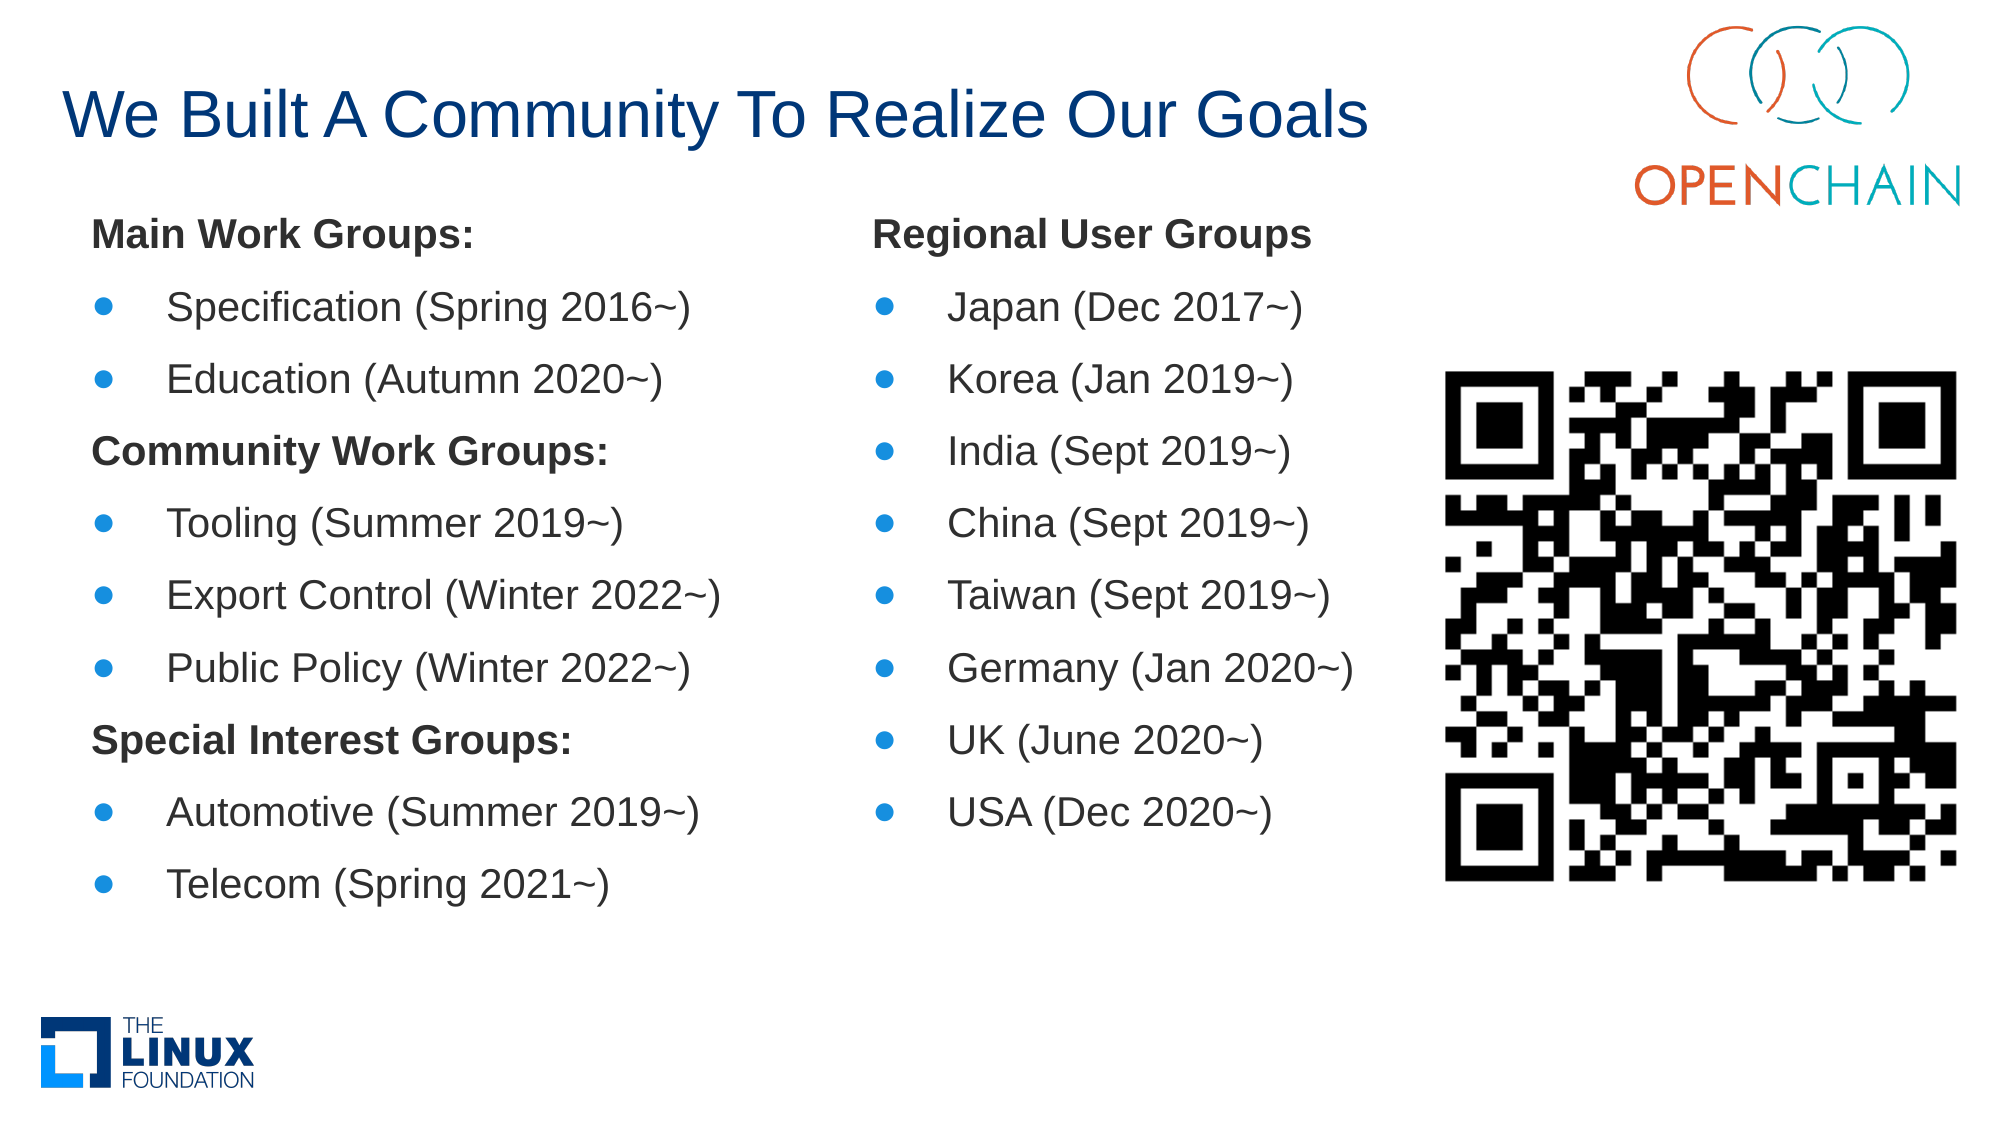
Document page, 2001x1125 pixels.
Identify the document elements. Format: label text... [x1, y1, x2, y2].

list Main Work Groups: Specification (Spring 2016~) Education (Autumn 2020~) Community Work Groups: Tooling (Summer 2019~) Export Control (Winter 2022~) Public Policy (Winter 2022~) Special Interest Groups: Automotive (Summer 2019~) Telecom (Spring 2021~) [51, 192, 833, 989]
title We Built A Community To Realize Our Goals [51, 39, 1689, 193]
text_box Regional User Groups Japan (Dec 2017~) Korea (Jan 2019~) India (Sept 2019~) China (Sept 2019~) Taiwan (Sept 2019~) Germany (Jan 2020~) UK (June 2020~) USA (Dec 2020~) [832, 192, 1453, 968]
picture [41, 1017, 254, 1088]
picture [1444, 369, 1960, 886]
picture [1628, 19, 1966, 213]
